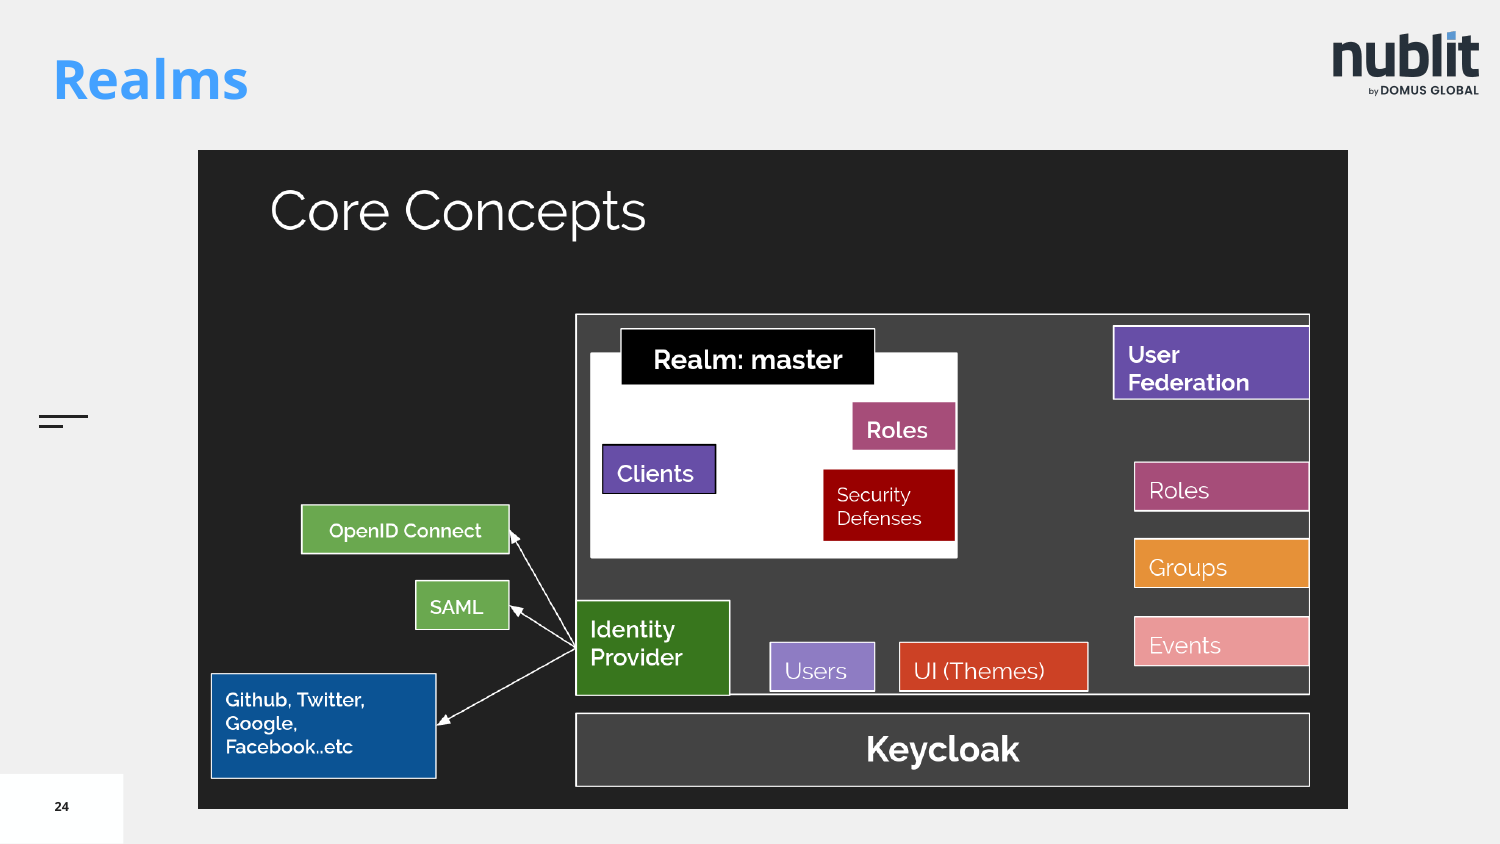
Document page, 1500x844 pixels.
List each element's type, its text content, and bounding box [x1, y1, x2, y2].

picture [1315, 16, 1500, 112]
picture [197, 150, 1348, 810]
title Realms [52, 34, 857, 200]
